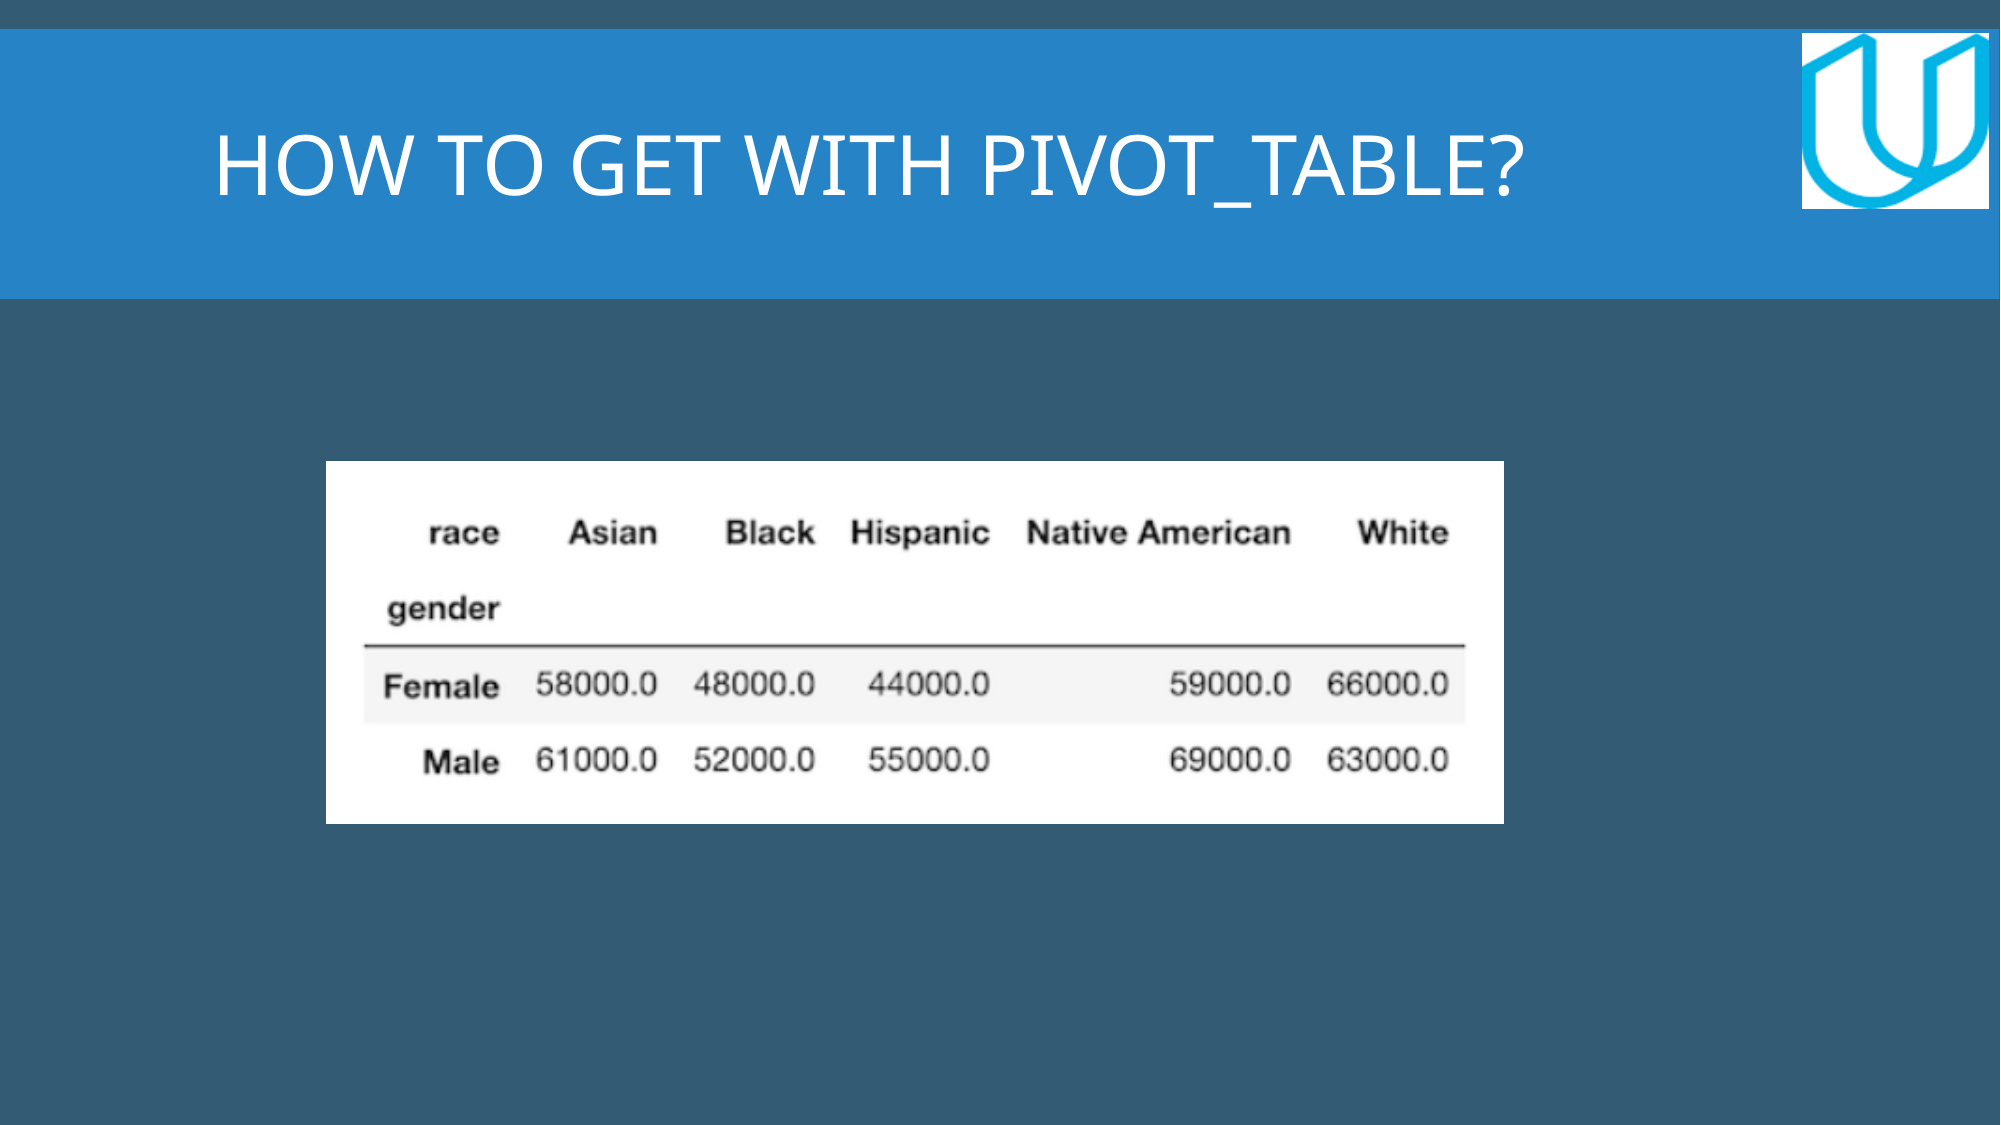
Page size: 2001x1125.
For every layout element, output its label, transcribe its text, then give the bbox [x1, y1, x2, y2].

picture [1802, 33, 1989, 167]
picture [1876, 124, 1989, 209]
picture [1816, 47, 1912, 197]
picture [1933, 47, 1974, 167]
title How to get with pivot_table? [197, 46, 1803, 295]
picture [1803, 159, 1866, 209]
picture [325, 461, 1504, 824]
